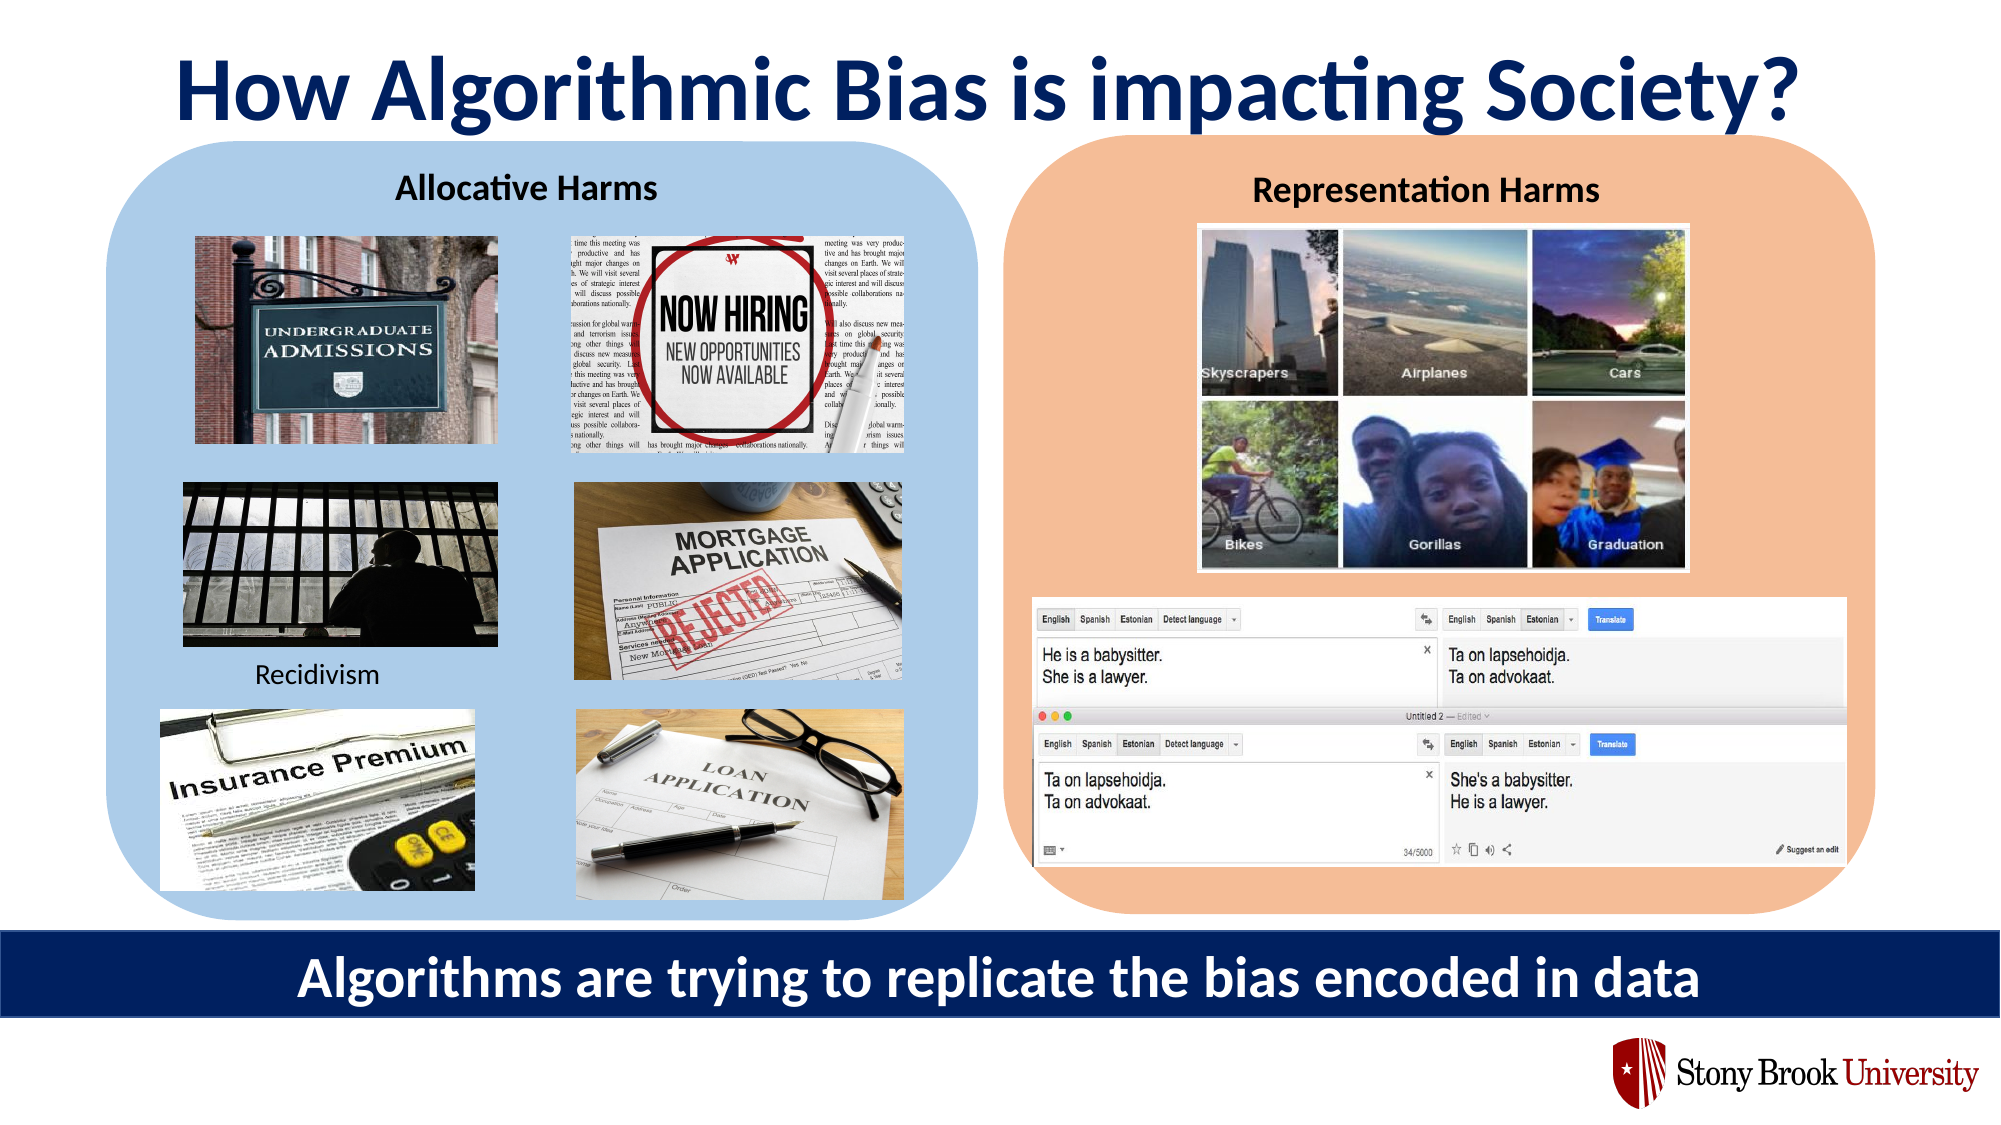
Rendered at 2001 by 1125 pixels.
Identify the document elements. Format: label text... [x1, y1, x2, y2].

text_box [106, 141, 979, 921]
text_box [1003, 135, 1876, 915]
picture [1613, 1038, 1979, 1109]
text_box Algorithms are trying to replicate the bias encoded in data [0, 930, 2000, 1018]
text_box How Algorithmic Bias is impacting Society? [106, 23, 1874, 158]
